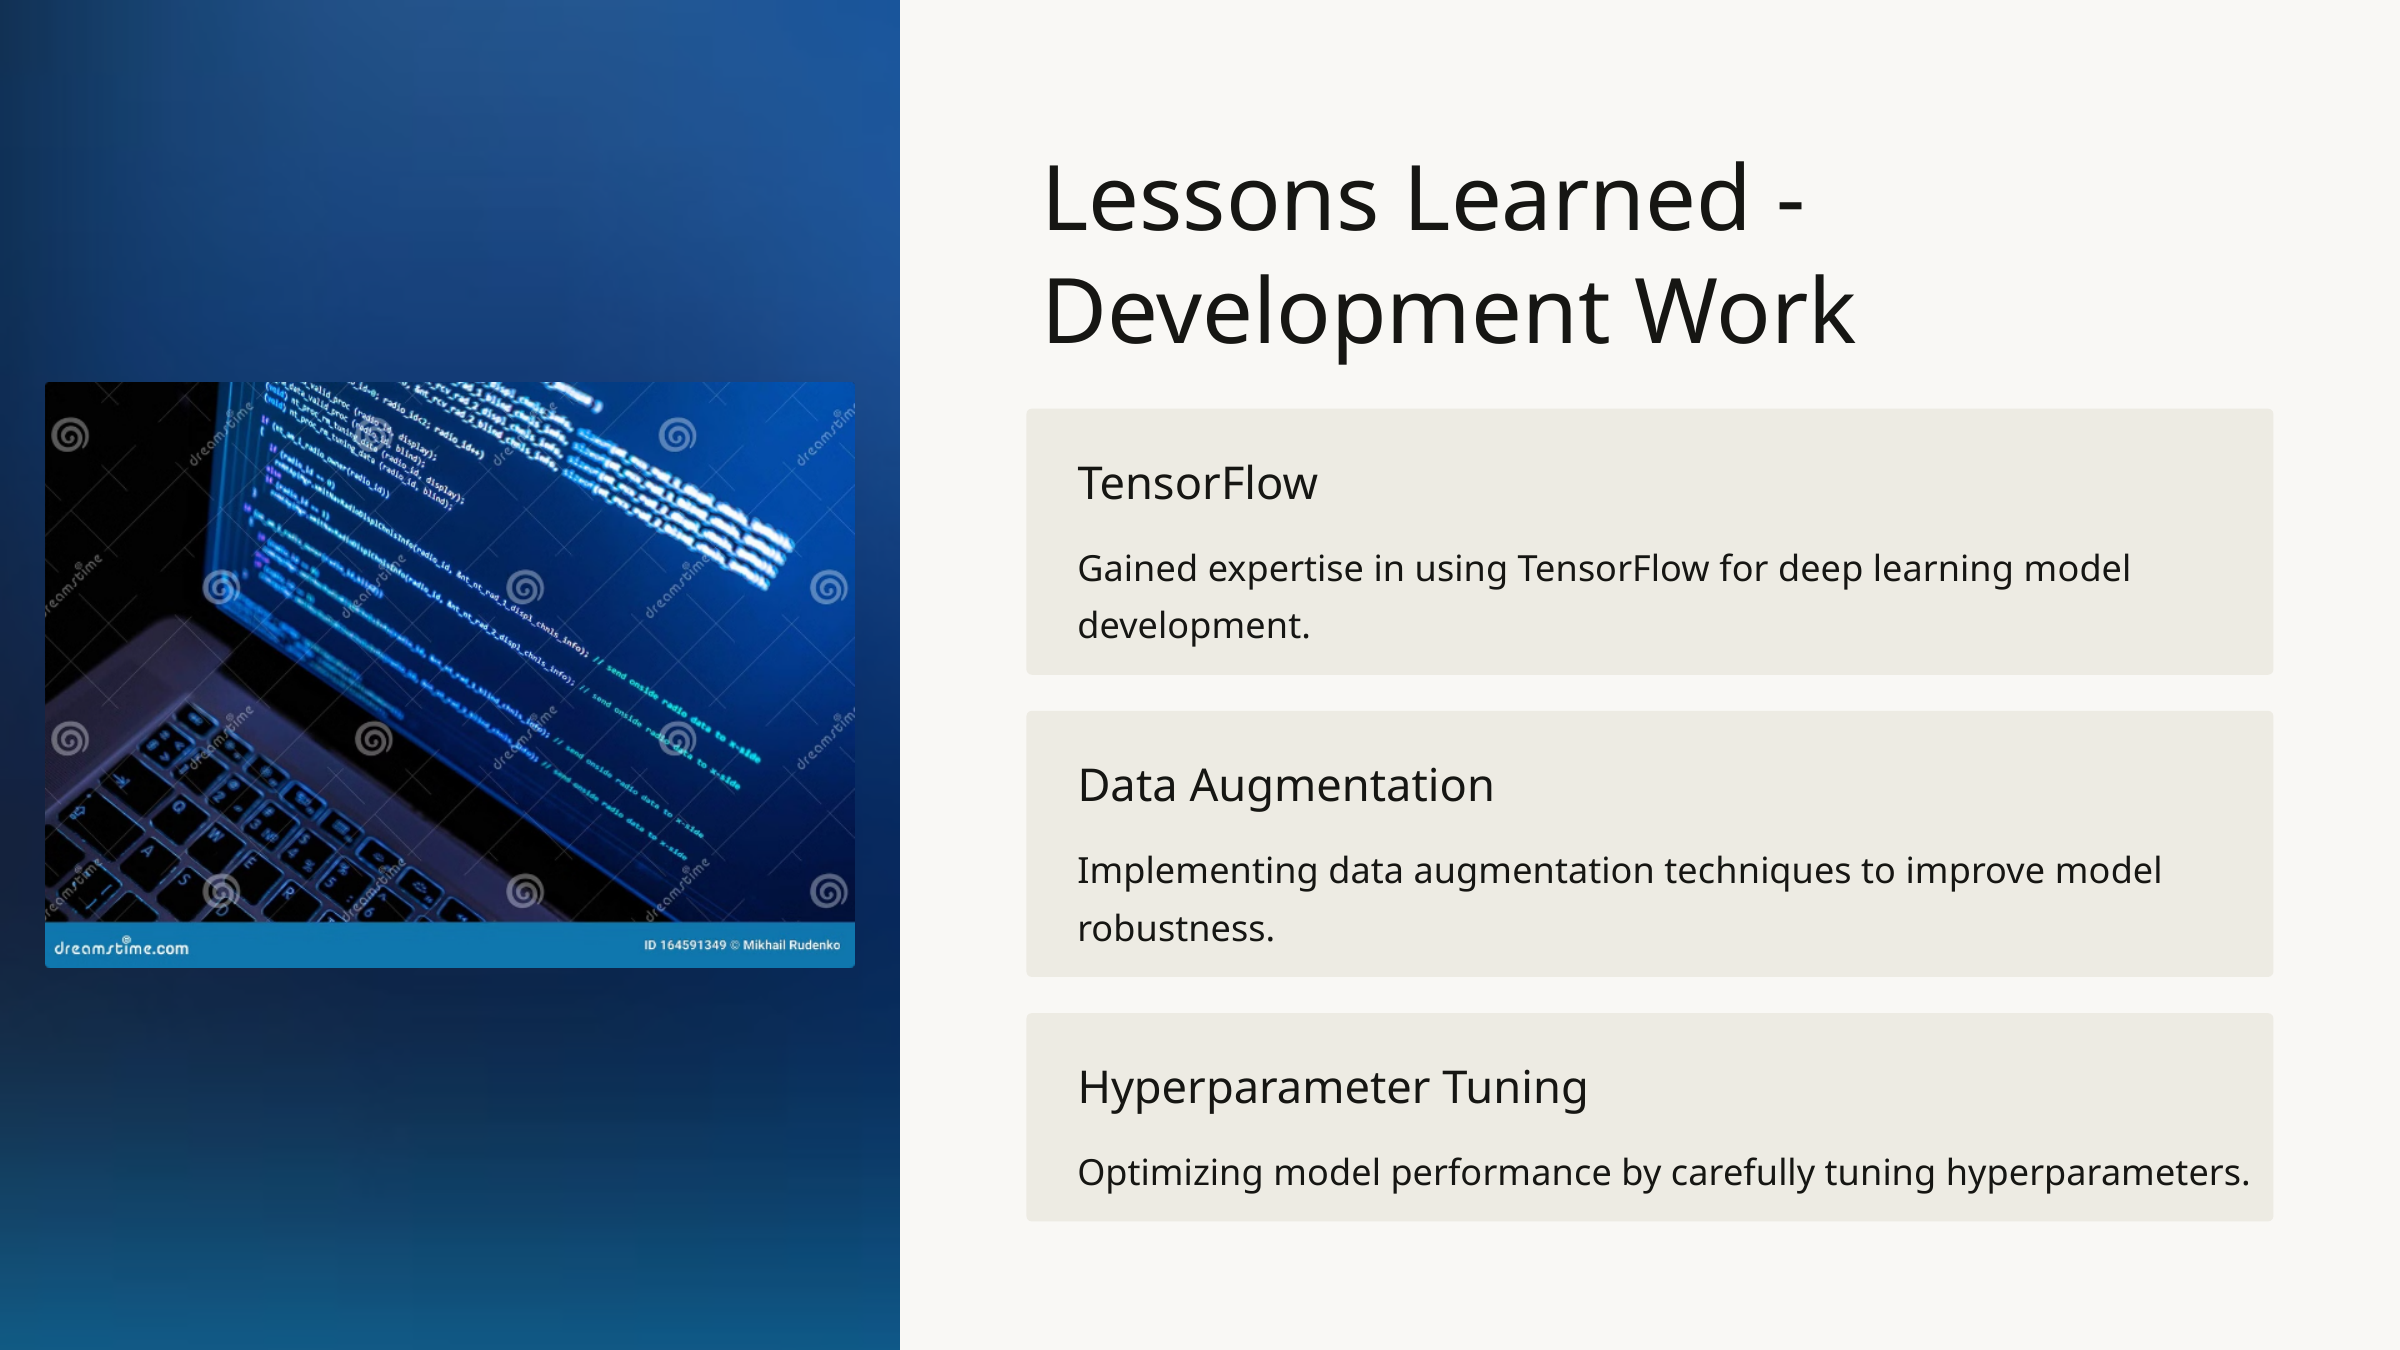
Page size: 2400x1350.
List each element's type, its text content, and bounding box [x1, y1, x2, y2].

text_box Data Augmentation [1062, 746, 1515, 804]
text_box [1026, 408, 2274, 675]
picture [0, 0, 900, 1350]
text_box TensorFlow [1062, 444, 1515, 502]
text_box Hyperparameter Tuning [1062, 1049, 1568, 1106]
text_box Gained expertise in using TensorFlow for deep learning model development. [1062, 522, 2238, 639]
text_box Optimizing model performance by carefully tuning hyperparameters. [1062, 1127, 2238, 1186]
text_box [1026, 1013, 2274, 1222]
text_box [900, 0, 2400, 1350]
text_box [1026, 710, 2274, 977]
text_box Implementing data augmentation techniques to improve model robustness. [1062, 825, 2238, 941]
text_box Lessons Learned - Development Work [1026, 128, 2274, 355]
